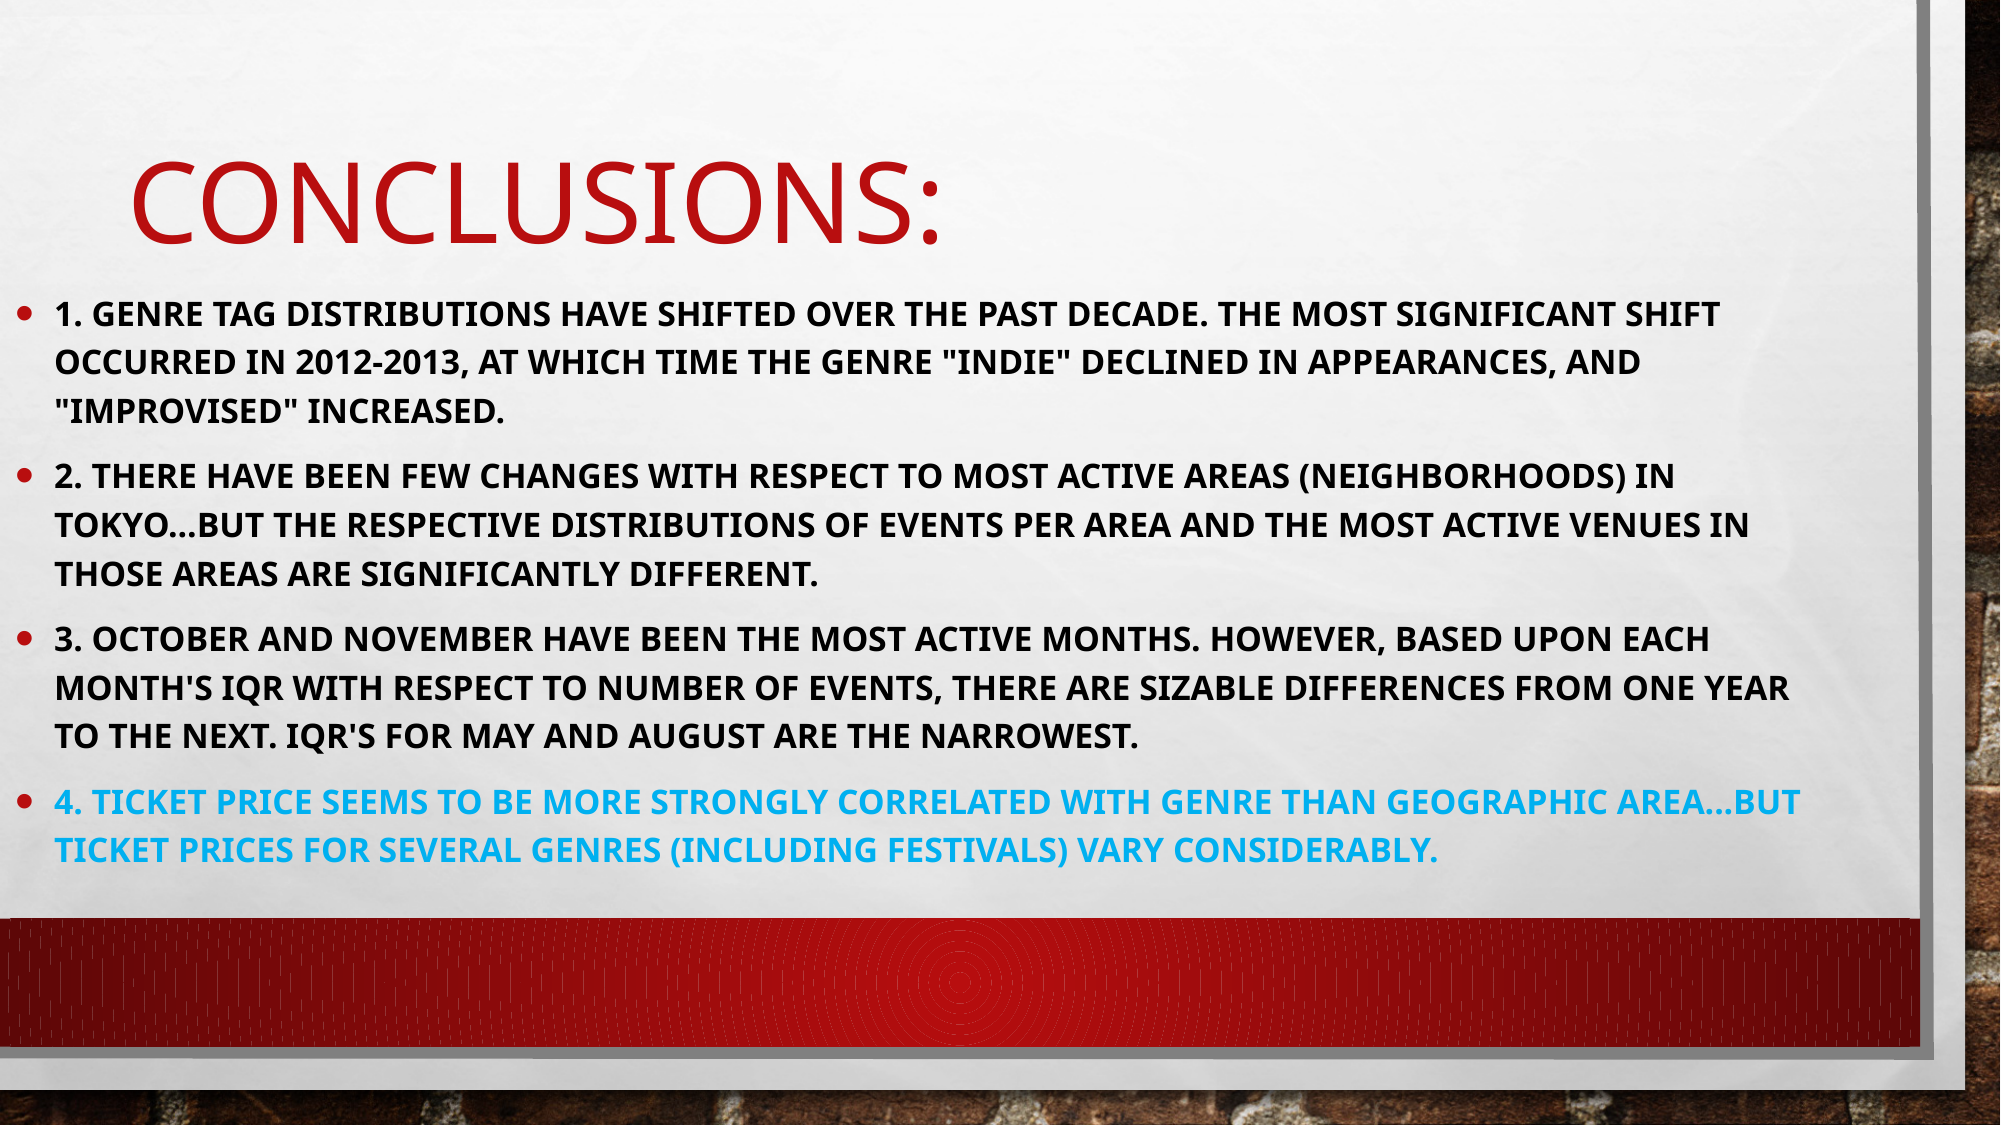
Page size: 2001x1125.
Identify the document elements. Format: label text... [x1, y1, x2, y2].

title Conclusions: [112, 112, 1818, 272]
list 1. genre tag DISTRIBUTIONS have shifted over the past decade. The most significant shift occurred in 2012-2013, at which time the genre "Indie" declined in appearances, and "Improvised" increased. 2. There have been few changes with respect to most active areas (neighborhoods) in Tokyo...but the respective distributions of events per area and the most active venues in those areas are significantly different. 3. October and November have been the most active months. However, based upon each month's IQR with respect to number of events, there are sizable differences from one year to the next. IQR's for May and August are the narrowest. 4. Ticket price seems to be more strongly correlated with genre than geographic area...but ticket prices for several genres (including festivals) vary considerably. [0, 272, 1818, 882]
picture [0, 0, 2000, 1125]
